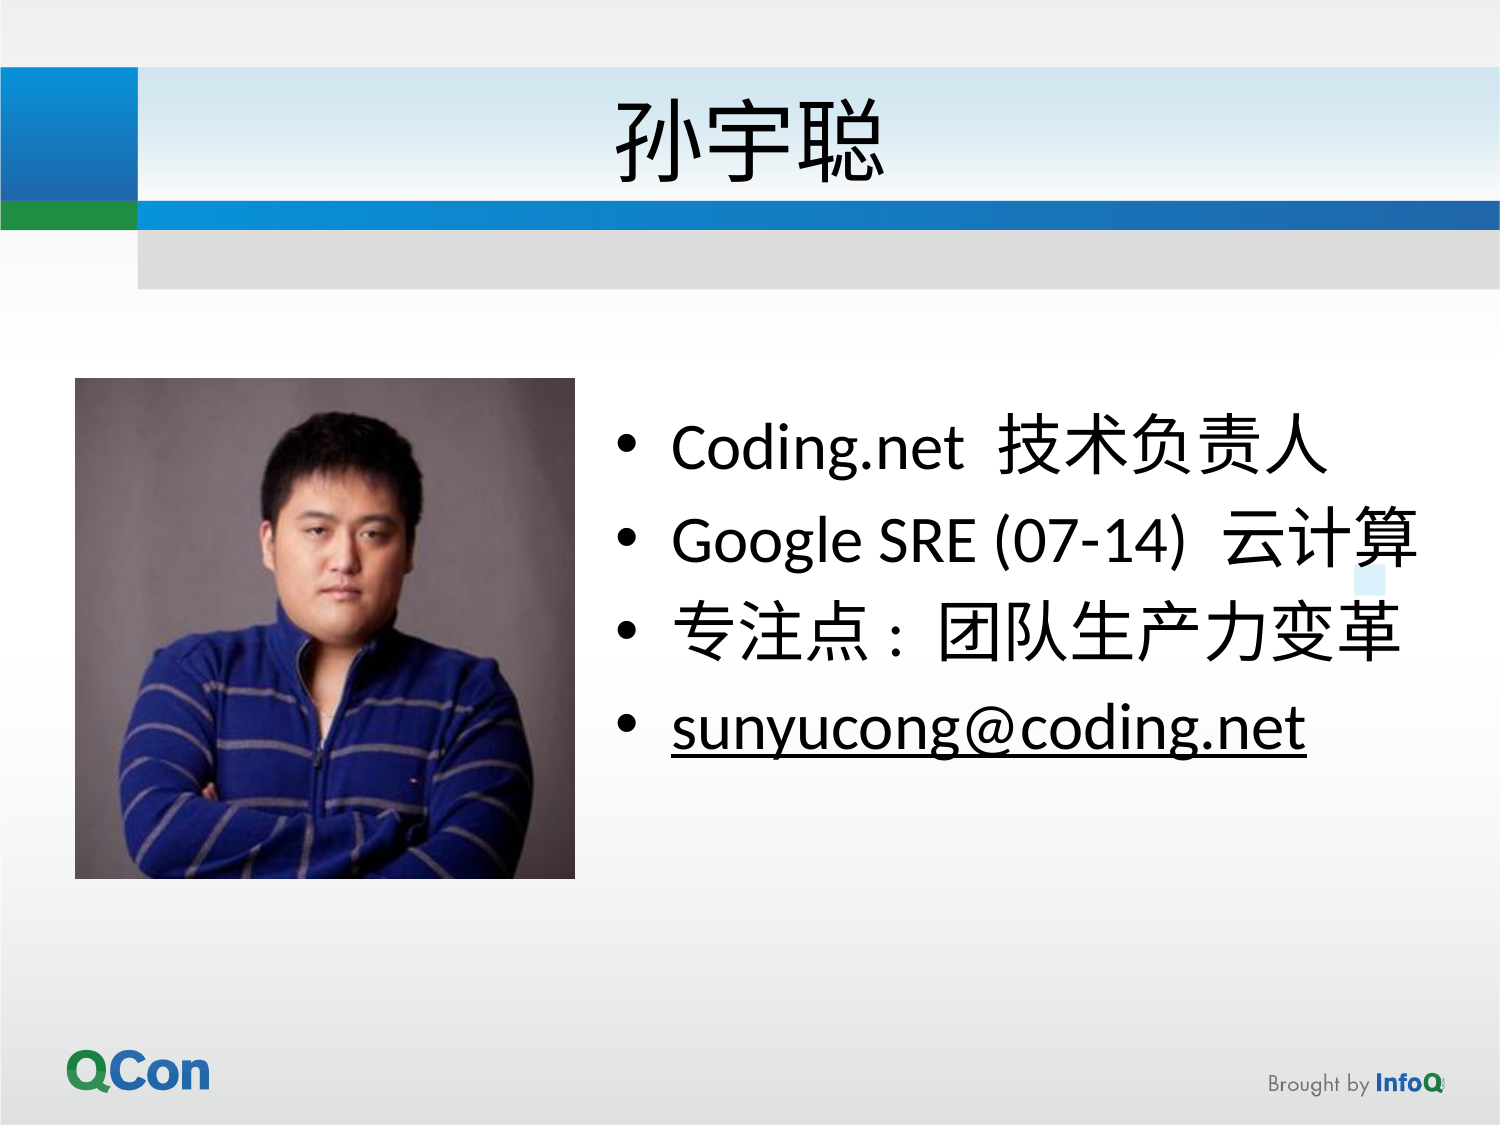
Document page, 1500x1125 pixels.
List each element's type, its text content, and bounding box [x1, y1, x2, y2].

picture [0, 0, 1500, 1125]
title 孙宇聪 [75, 45, 1425, 233]
list Coding.net 技术负责人 Google SRE (07-14) 云计算 专注点: 团队生产力变革 sunyucong@coding.net [600, 301, 1474, 1002]
